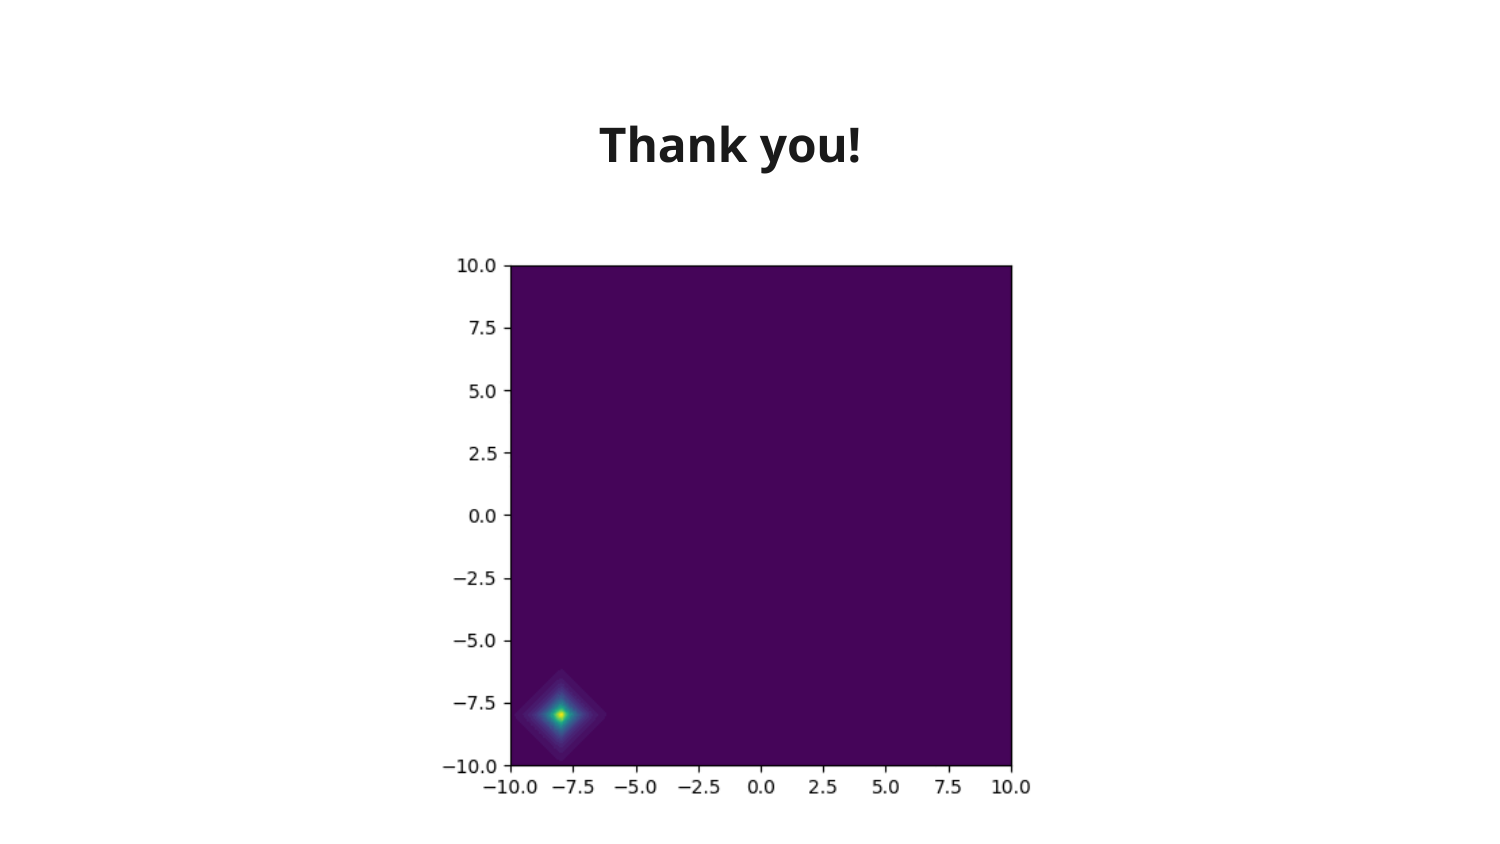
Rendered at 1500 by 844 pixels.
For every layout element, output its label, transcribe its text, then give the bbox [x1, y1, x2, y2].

title Thank you! [583, 100, 1048, 186]
picture [317, 187, 1183, 838]
